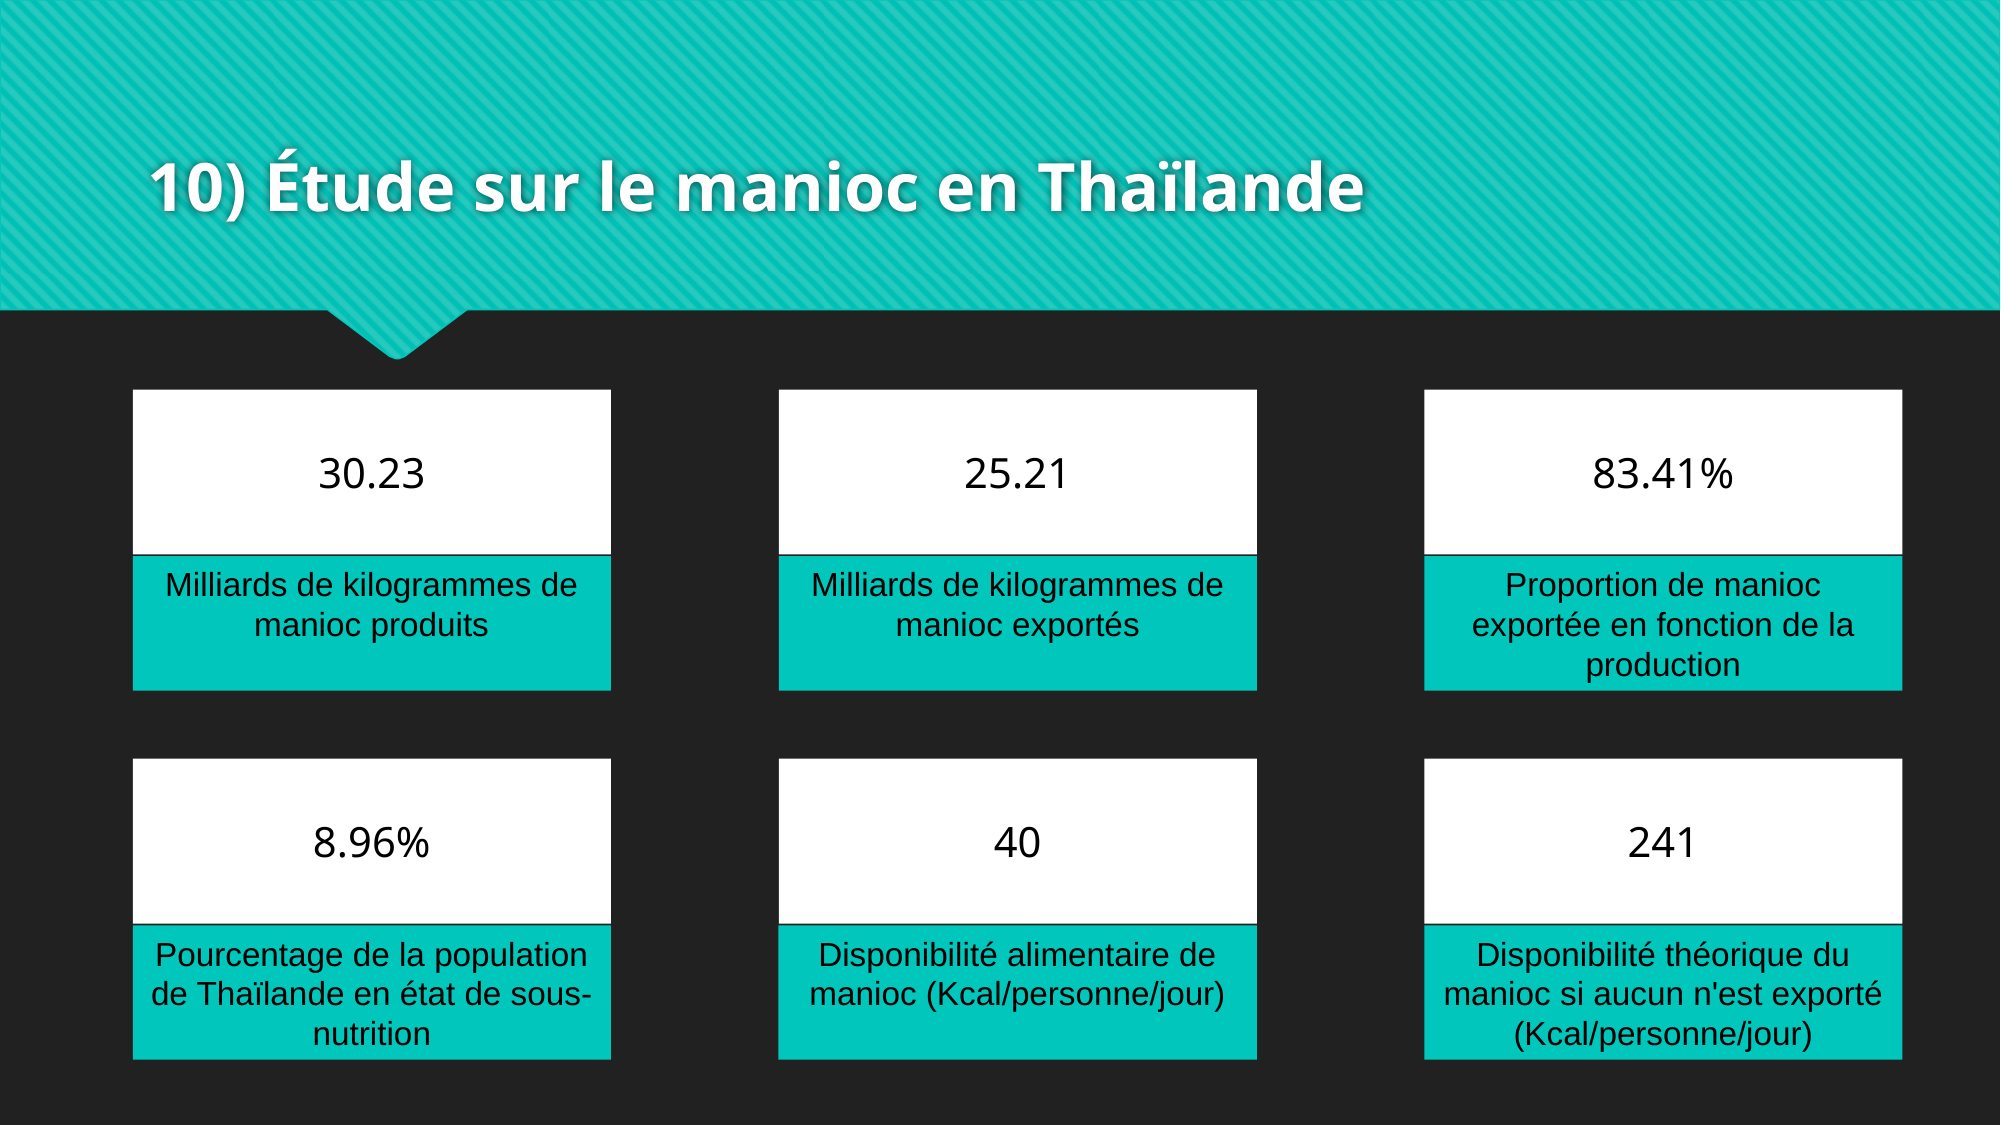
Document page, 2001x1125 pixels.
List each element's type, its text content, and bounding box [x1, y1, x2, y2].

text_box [132, 389, 612, 693]
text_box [778, 758, 1258, 1062]
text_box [1424, 389, 1903, 693]
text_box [132, 758, 612, 1062]
title 10) Étude sur le manioc en Thaïlande [132, 73, 1868, 233]
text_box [778, 389, 1258, 693]
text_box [1424, 758, 1903, 1062]
picture [1, 1, 1999, 357]
